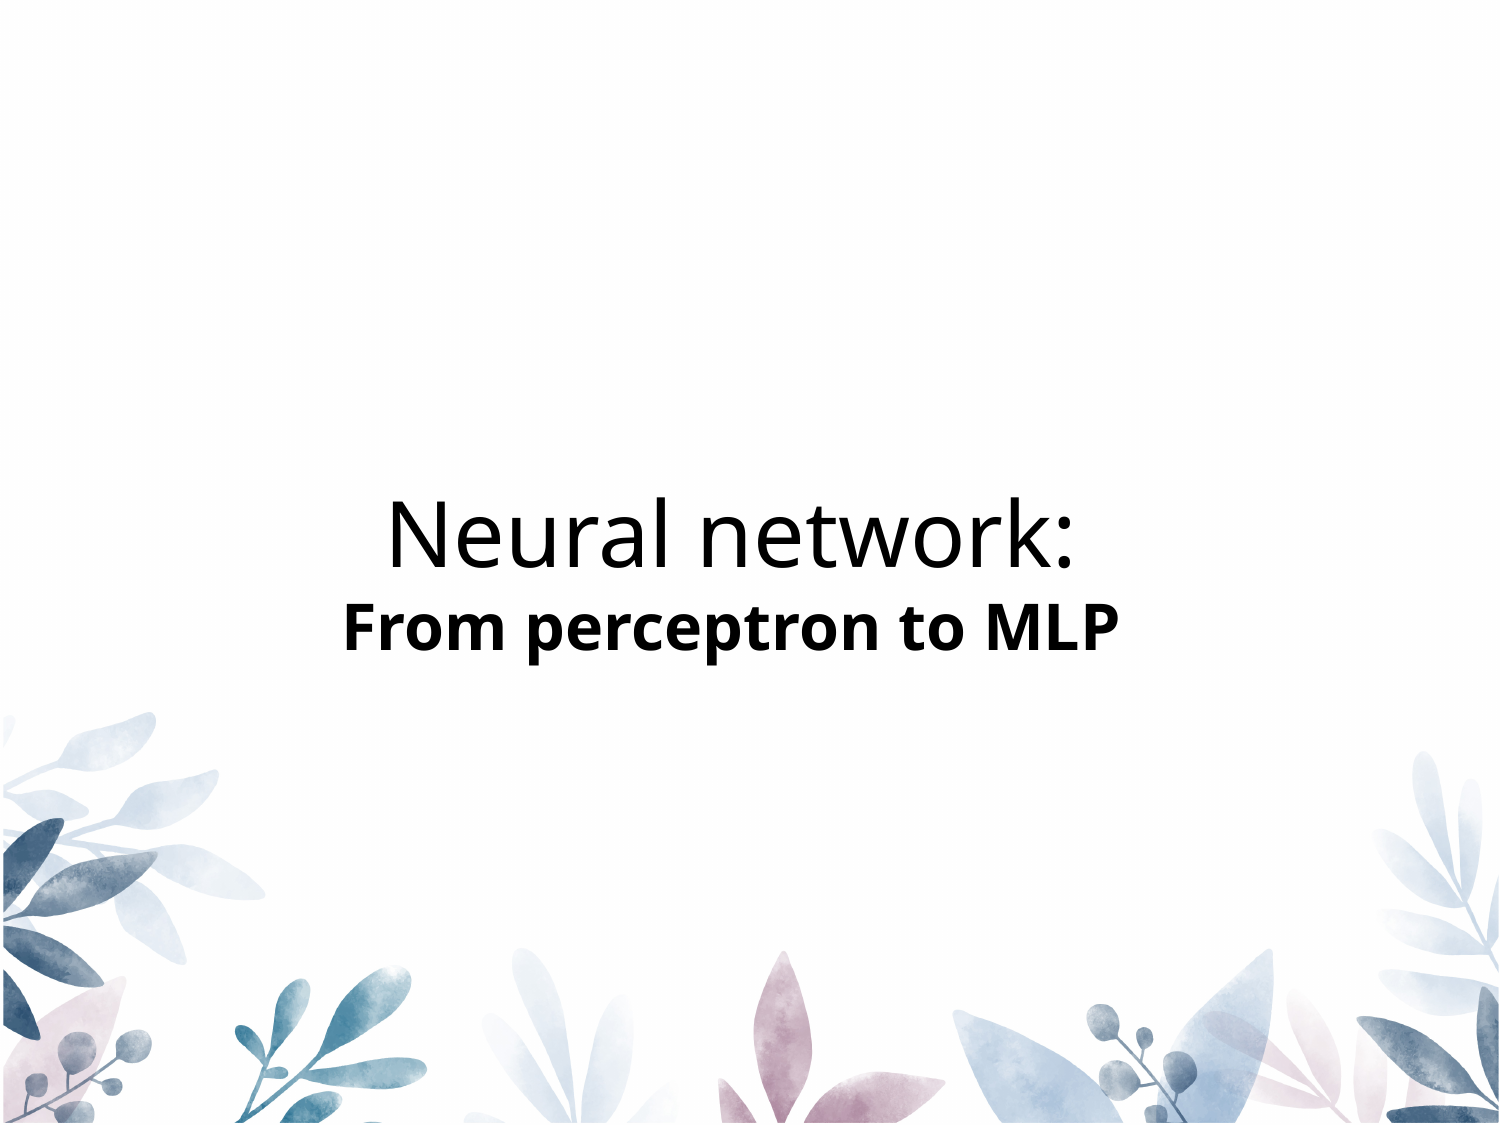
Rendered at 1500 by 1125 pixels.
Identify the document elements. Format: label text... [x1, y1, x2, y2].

title Neural network: From perceptron to MLP [93, 374, 1369, 766]
picture [0, 0, 1500, 1125]
